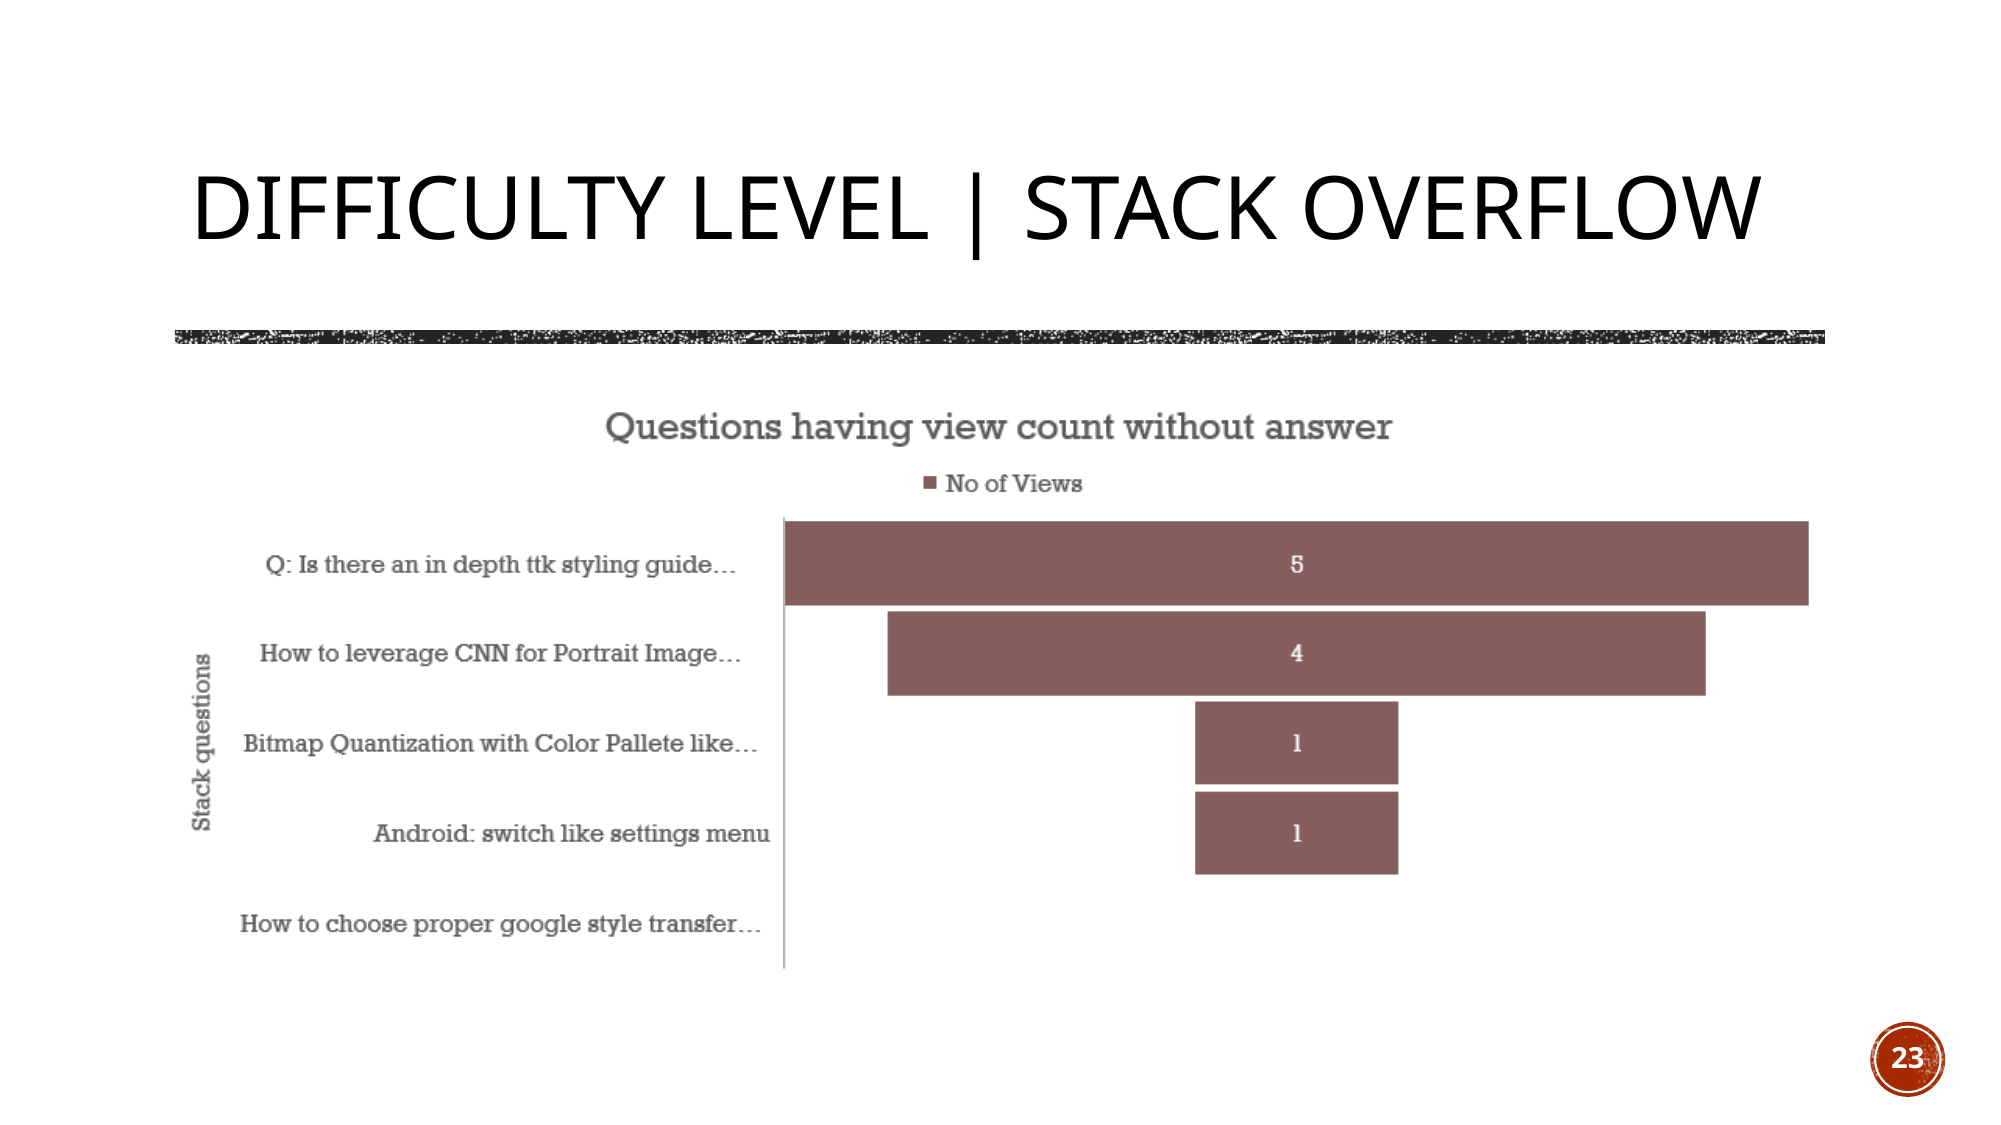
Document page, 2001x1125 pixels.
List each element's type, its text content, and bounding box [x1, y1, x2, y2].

text_box [174, 329, 1826, 344]
title Difficulty level | Stack overflow [175, 79, 1826, 329]
slide_number 23 [1855, 1028, 1961, 1089]
picture [175, 391, 1826, 985]
